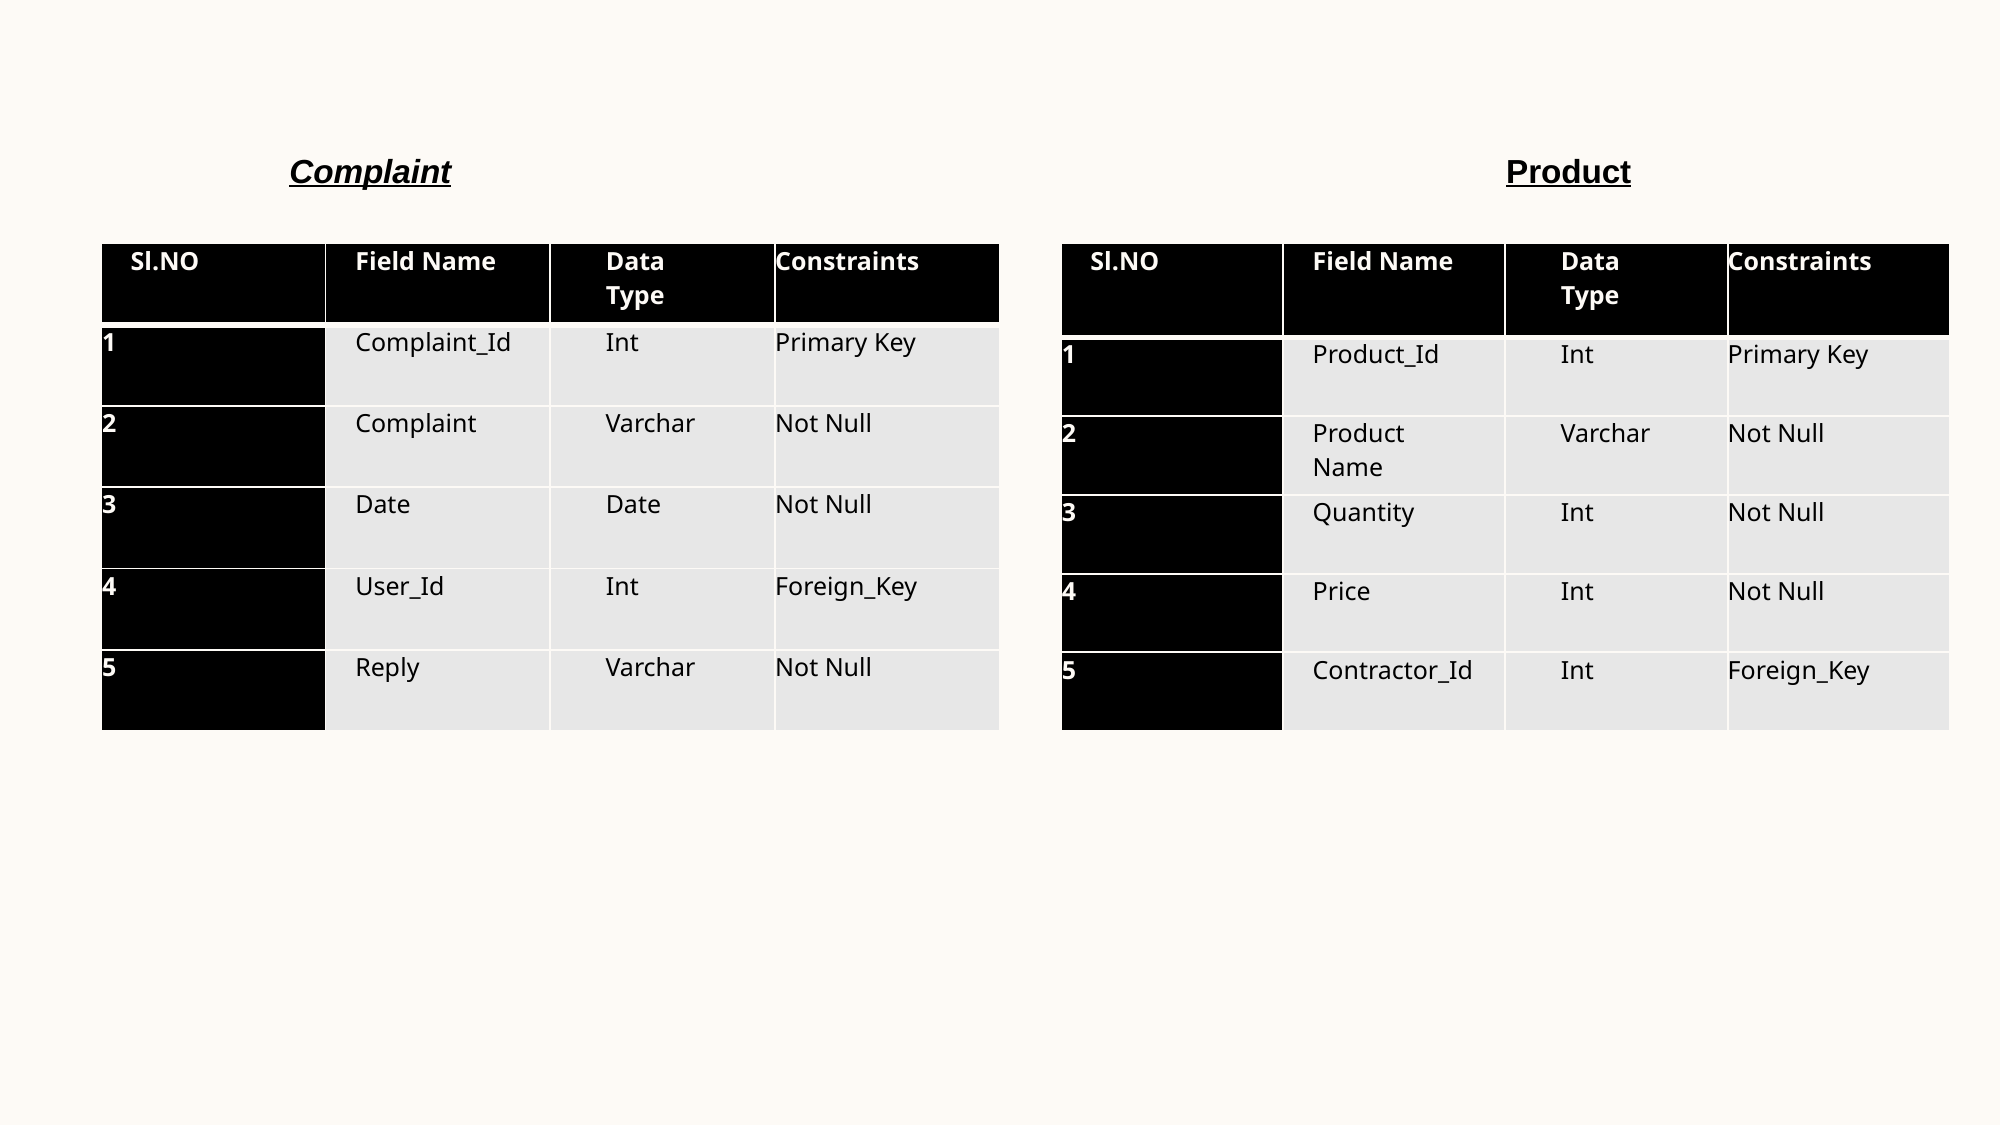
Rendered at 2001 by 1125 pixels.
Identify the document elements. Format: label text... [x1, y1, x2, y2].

table_cell 2 [102, 407, 325, 486]
table_cell Not Null [776, 407, 999, 486]
table_cell Foreign_Key [1729, 653, 1949, 730]
table_cell Int [1506, 496, 1727, 573]
table_cell 3 [102, 488, 325, 568]
table_cell Int [551, 328, 774, 405]
table_cell Complaint_Id [326, 328, 549, 405]
table_cell Not Null [776, 488, 999, 568]
table_cell Varchar [1506, 417, 1727, 494]
table_cell Not Null [1729, 575, 1949, 651]
table_header Field Name [1284, 244, 1504, 335]
table_cell Complaint [326, 407, 549, 486]
table_cell Date [326, 488, 549, 568]
table_cell 3 [1062, 496, 1282, 573]
table_cell Product Name [1284, 417, 1504, 494]
table_cell Quantity [1284, 496, 1504, 573]
table_cell Product_Id [1284, 340, 1504, 415]
table_cell 5 [1062, 653, 1282, 730]
table_cell Foreign_Key [776, 569, 999, 649]
table_cell Primary Key [1729, 340, 1949, 415]
text_box Complaint Product [214, 143, 1632, 235]
table_cell 1 [102, 328, 325, 405]
table_cell 5 [102, 651, 325, 730]
table_cell Not Null [776, 651, 999, 730]
table_cell 4 [1062, 575, 1282, 651]
table_cell Reply [326, 651, 549, 730]
table_cell Int [1506, 575, 1727, 651]
table_cell Int [551, 569, 774, 649]
table_cell Not Null [1729, 417, 1949, 494]
table_header Constraints [776, 244, 999, 322]
table_cell Int [1506, 340, 1727, 415]
table_cell 4 [102, 569, 325, 649]
table_header Sl.NO [1062, 244, 1282, 335]
table_cell User_Id [326, 569, 549, 649]
table_header Sl.NO [102, 244, 325, 322]
table_cell 1 [1062, 340, 1282, 415]
table_header Data Type [1506, 244, 1727, 335]
table_cell Varchar [551, 407, 774, 486]
table_cell Contractor_Id [1284, 653, 1504, 730]
table_cell Varchar [551, 651, 774, 730]
table_cell 2 [1062, 417, 1282, 494]
table_cell Date [551, 488, 774, 568]
table_cell Primary Key [776, 328, 999, 405]
table_header Data Type [551, 244, 774, 322]
table_header Field Name [326, 244, 549, 322]
table_header Constraints [1729, 244, 1949, 335]
table_cell Int [1506, 653, 1727, 730]
table_cell Price [1284, 575, 1504, 651]
table_cell Not Null [1729, 496, 1949, 573]
